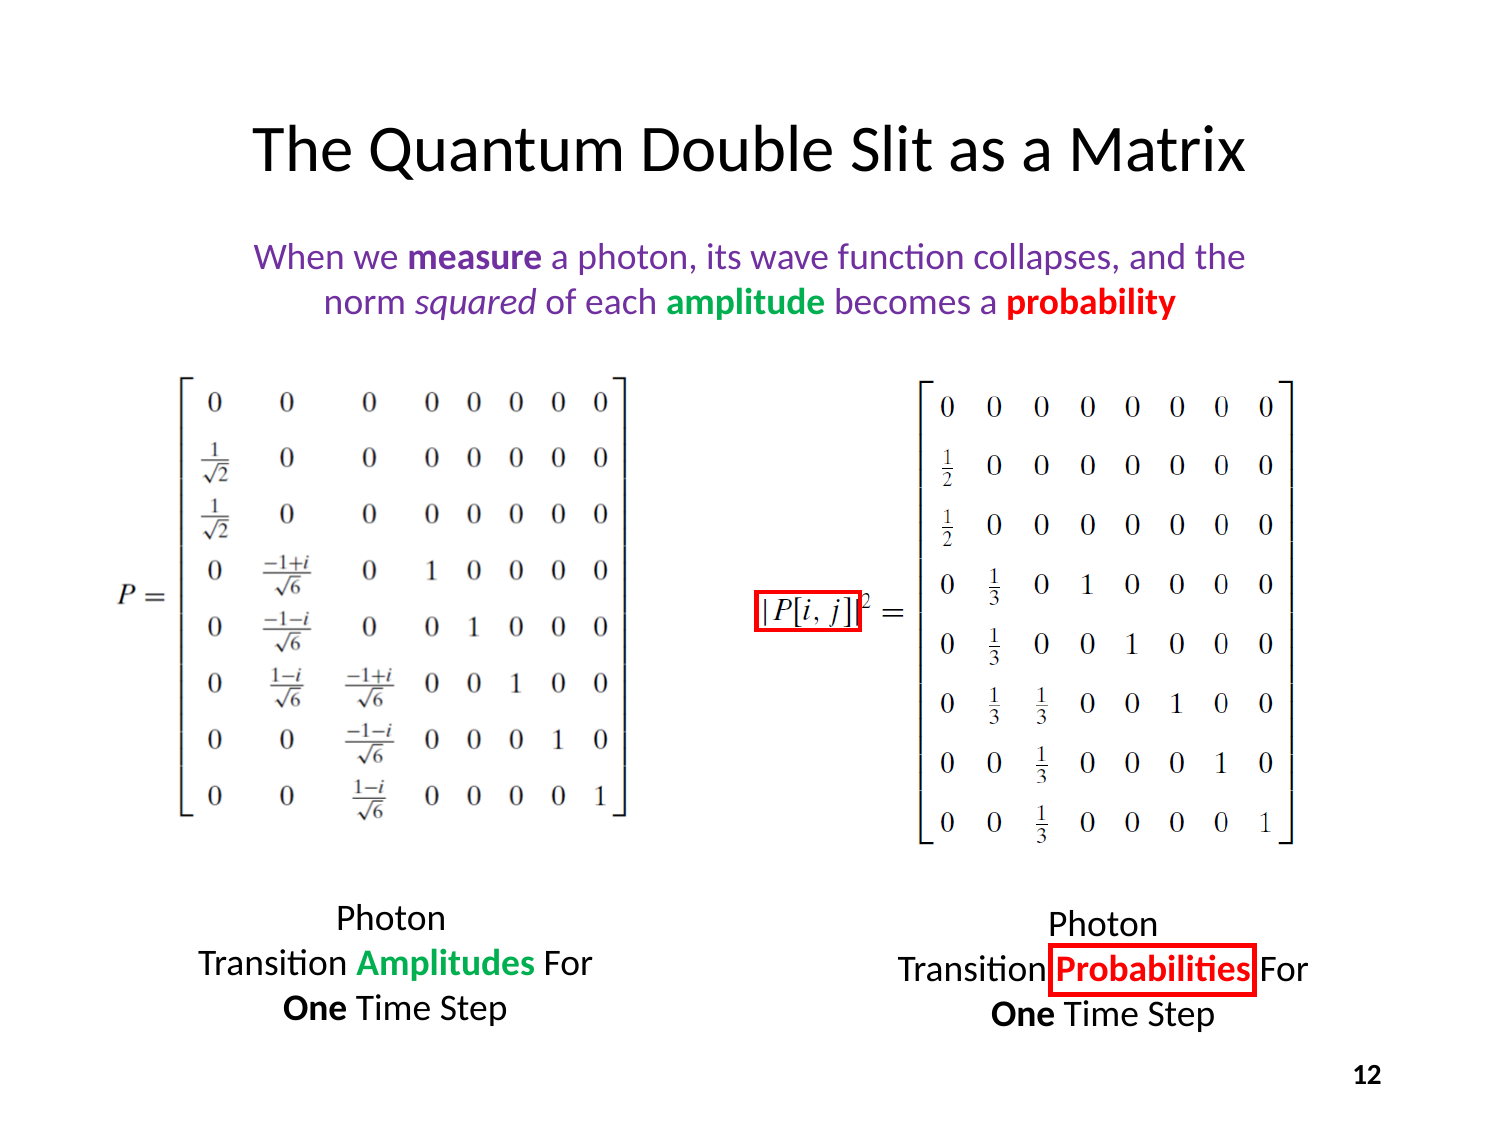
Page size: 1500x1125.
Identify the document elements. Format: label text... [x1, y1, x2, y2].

text_box [1049, 944, 1255, 995]
title The Quantum Double Slit as a Matrix [103, 59, 1397, 241]
slide_number 12 [1059, 1042, 1397, 1103]
picture [749, 358, 1305, 860]
text_box Photon Transition Probabilities For One Time Step [880, 891, 1326, 1041]
text_box Photon Transition Amplitudes For One Time Step [138, 885, 654, 1036]
picture [105, 358, 637, 831]
text_box When we measure a photon, its wave function collapses, and the norm squared of each amplitude becomes a probability [233, 224, 1267, 330]
